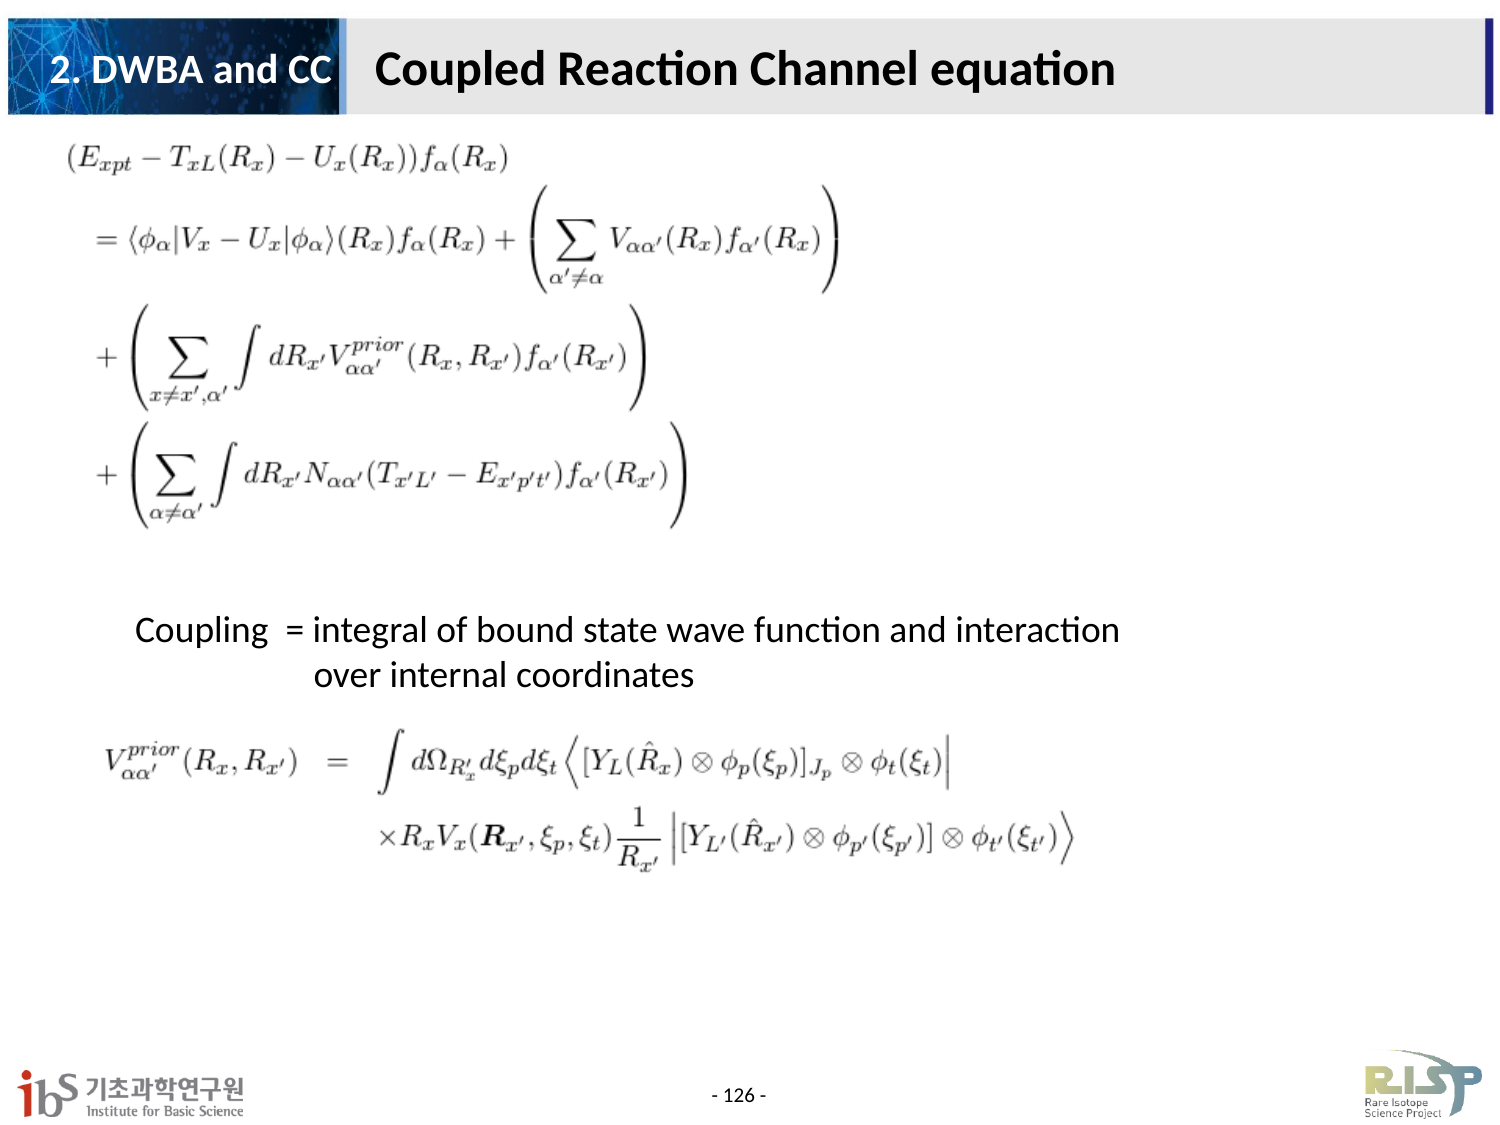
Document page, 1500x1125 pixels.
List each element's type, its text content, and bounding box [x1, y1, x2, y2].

picture [76, 707, 1093, 888]
text_box Coupling = integral of bound state wave function and interaction over internal coordinates [120, 597, 1137, 703]
picture [2, 10, 1500, 547]
picture [1364, 1049, 1482, 1119]
picture [17, 1070, 243, 1117]
